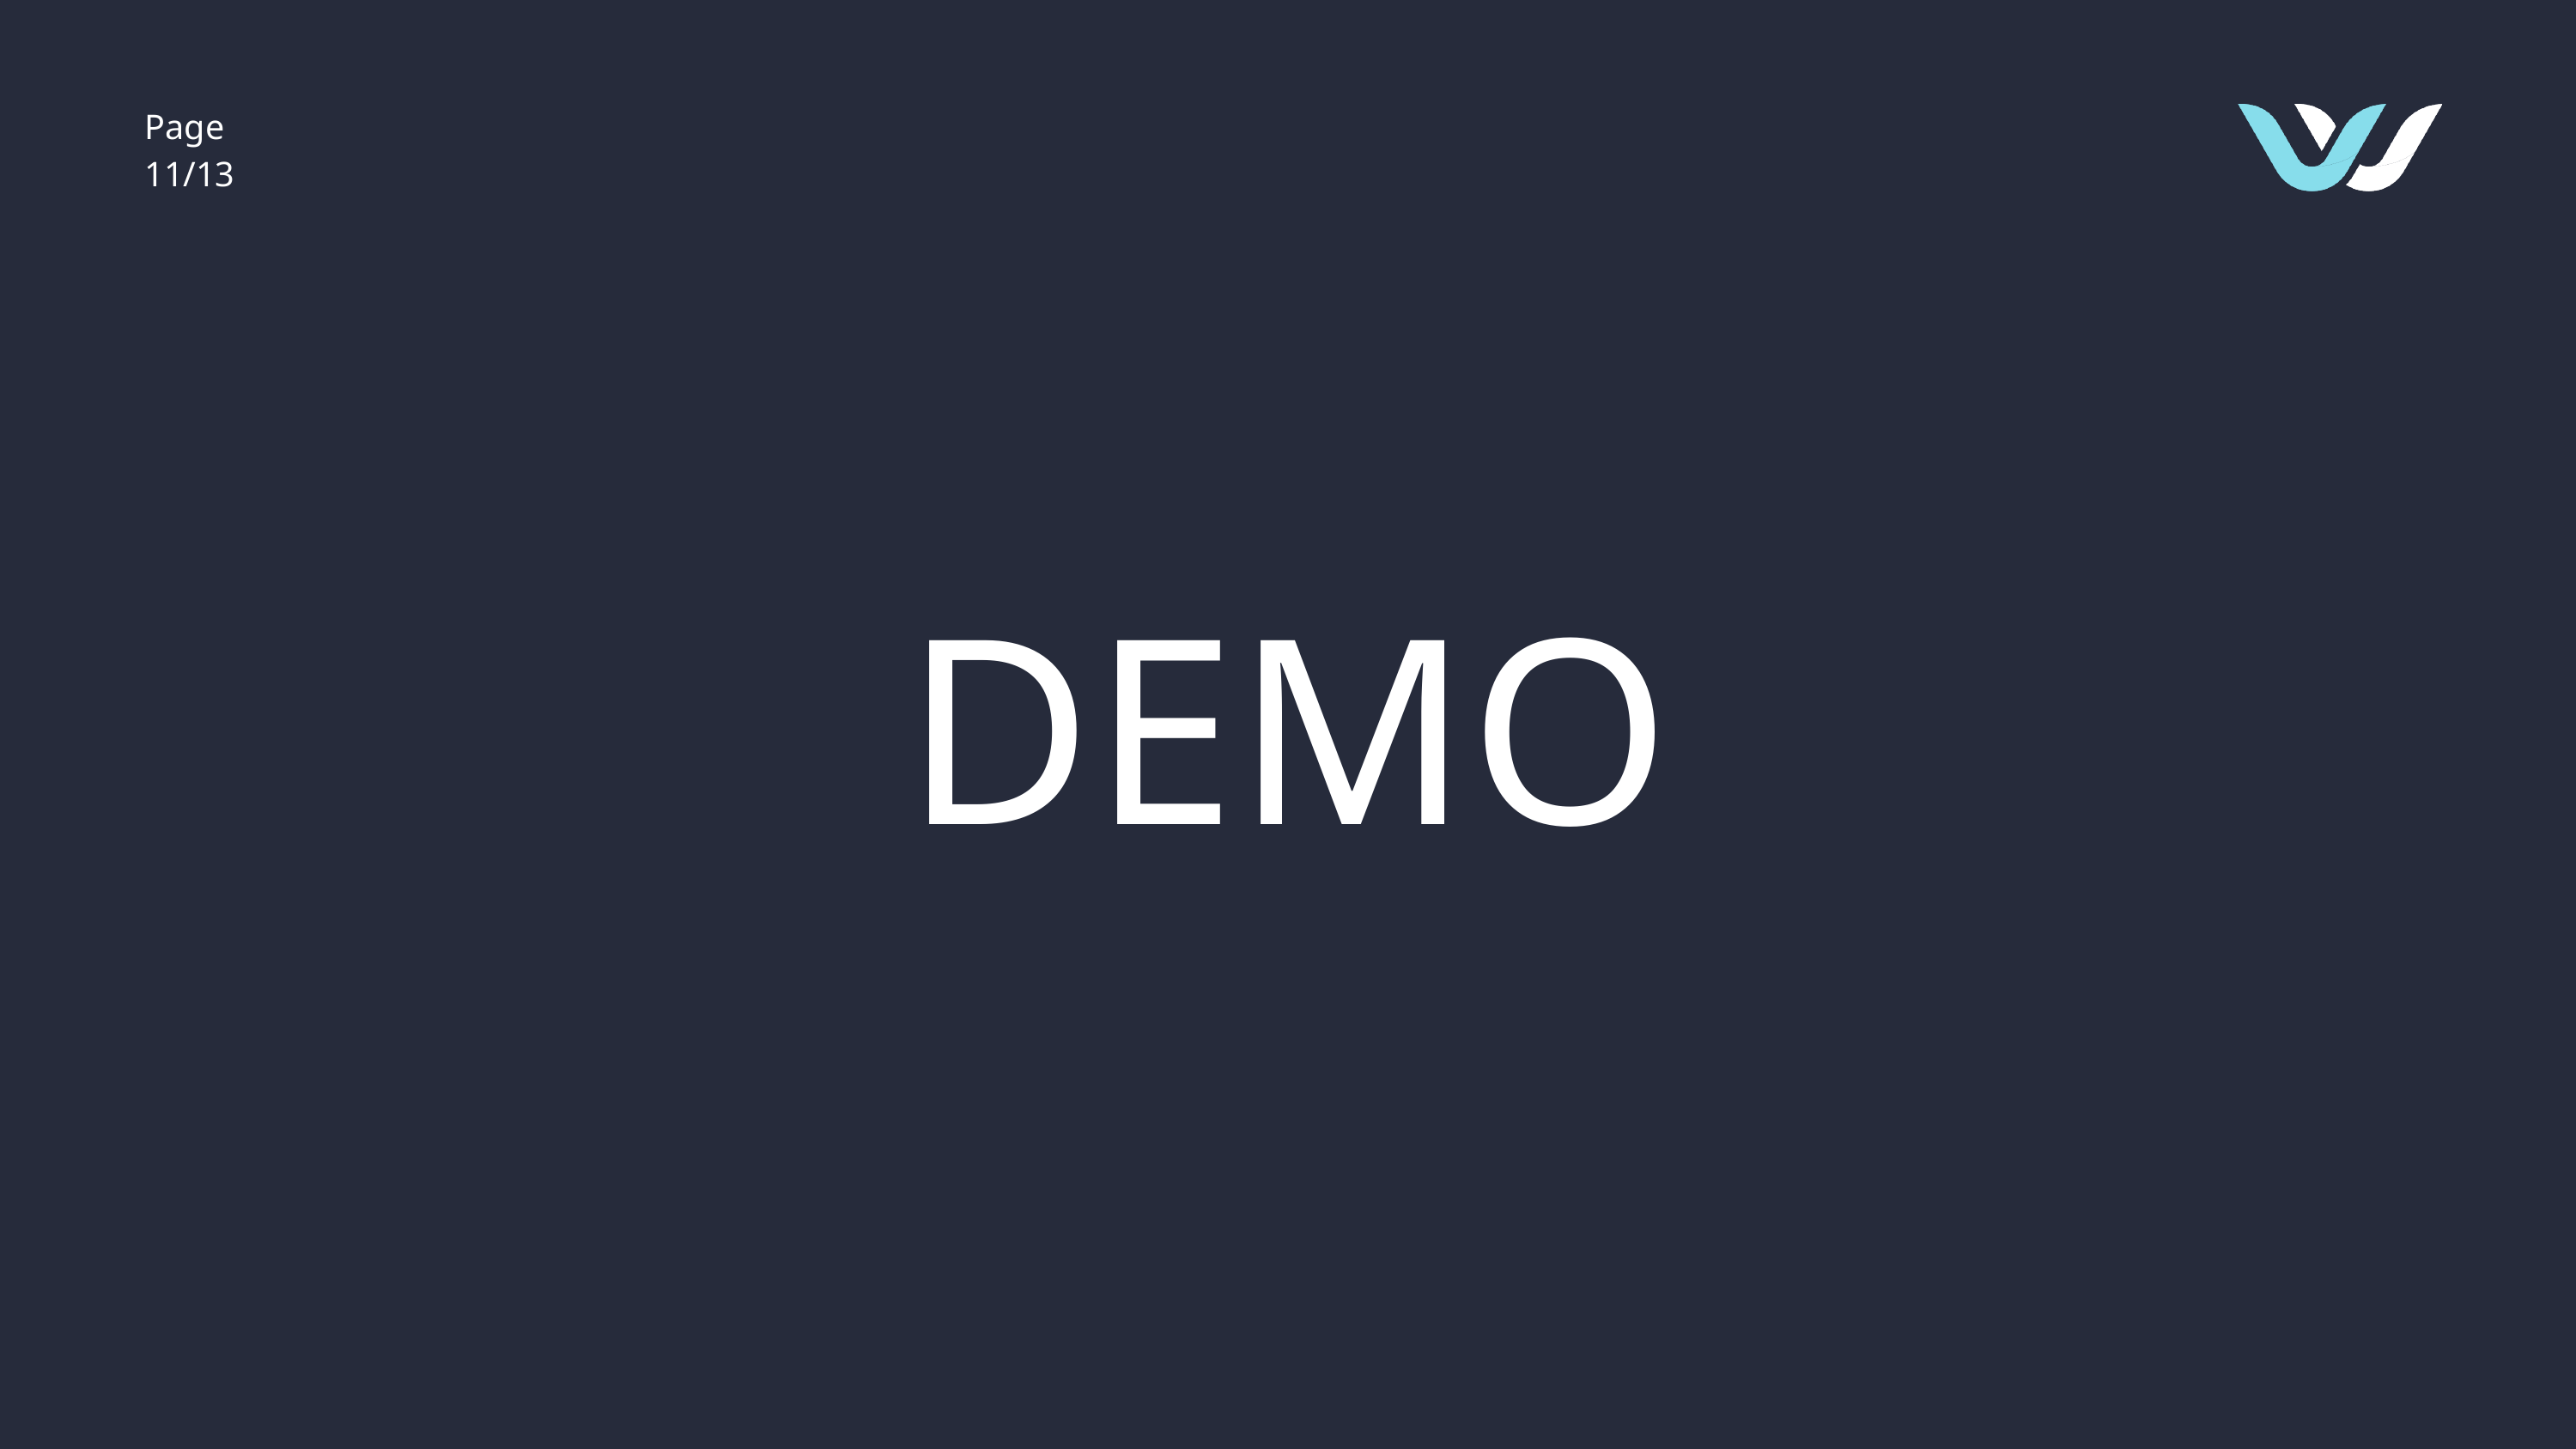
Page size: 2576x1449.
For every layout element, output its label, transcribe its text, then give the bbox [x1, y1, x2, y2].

text_box Page 11/13 [144, 99, 690, 194]
text_box [2238, 104, 2443, 191]
text_box DEMO [453, 579, 2123, 876]
